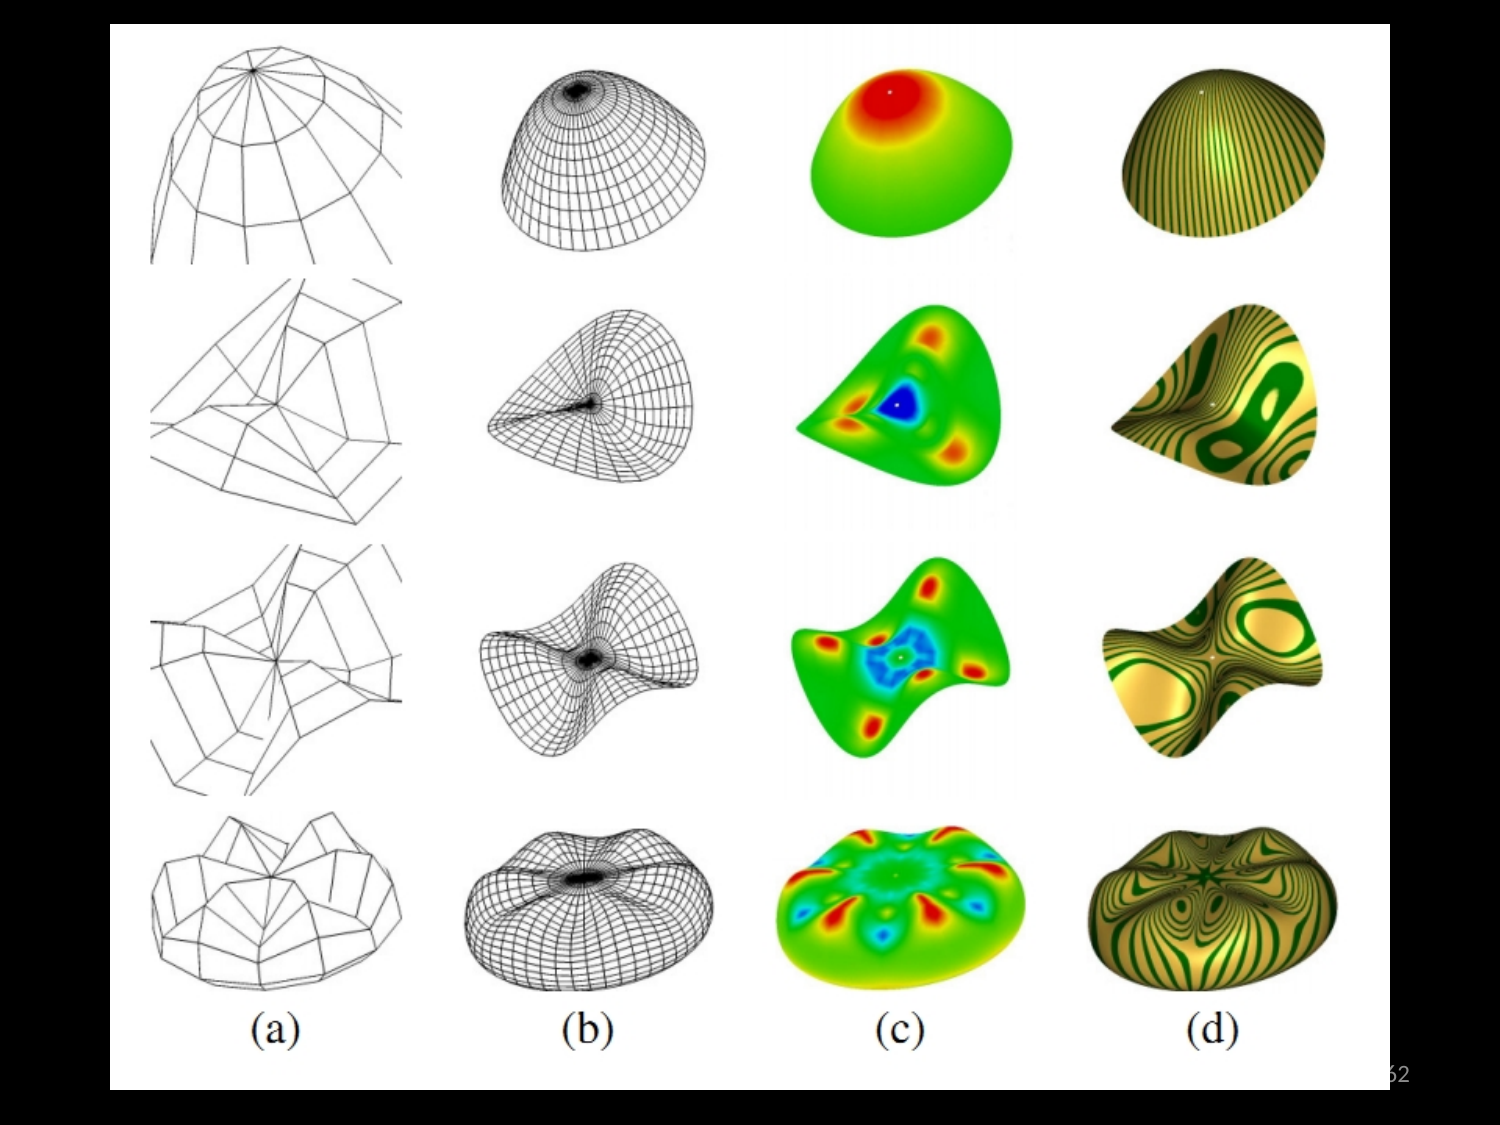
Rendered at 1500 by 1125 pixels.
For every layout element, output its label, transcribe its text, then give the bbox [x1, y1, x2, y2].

picture [109, 24, 1391, 1091]
slide_number 62 [1074, 1042, 1425, 1103]
